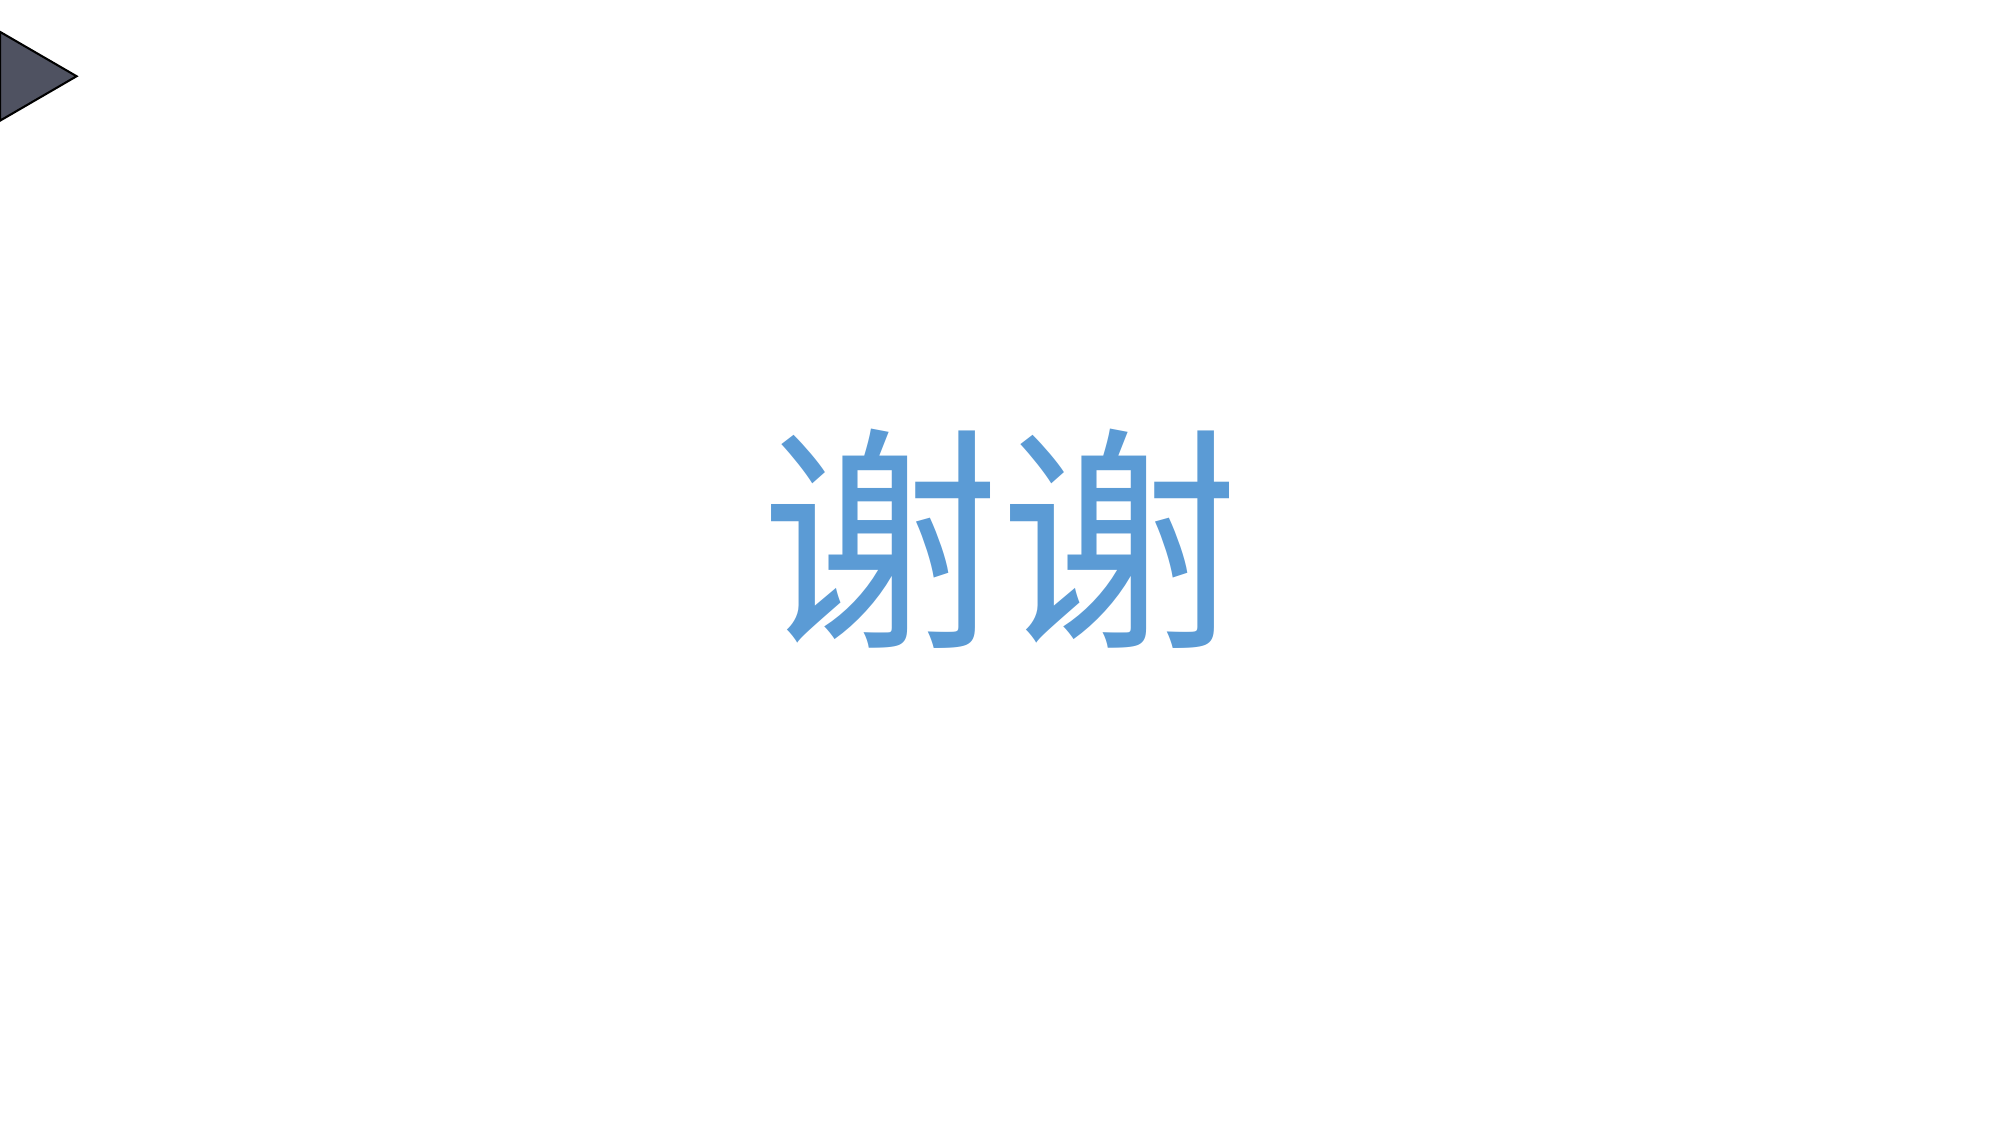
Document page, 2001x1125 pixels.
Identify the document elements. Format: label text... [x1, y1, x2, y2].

text_box [0, 30, 79, 122]
text_box 谢谢 [745, 383, 1255, 686]
